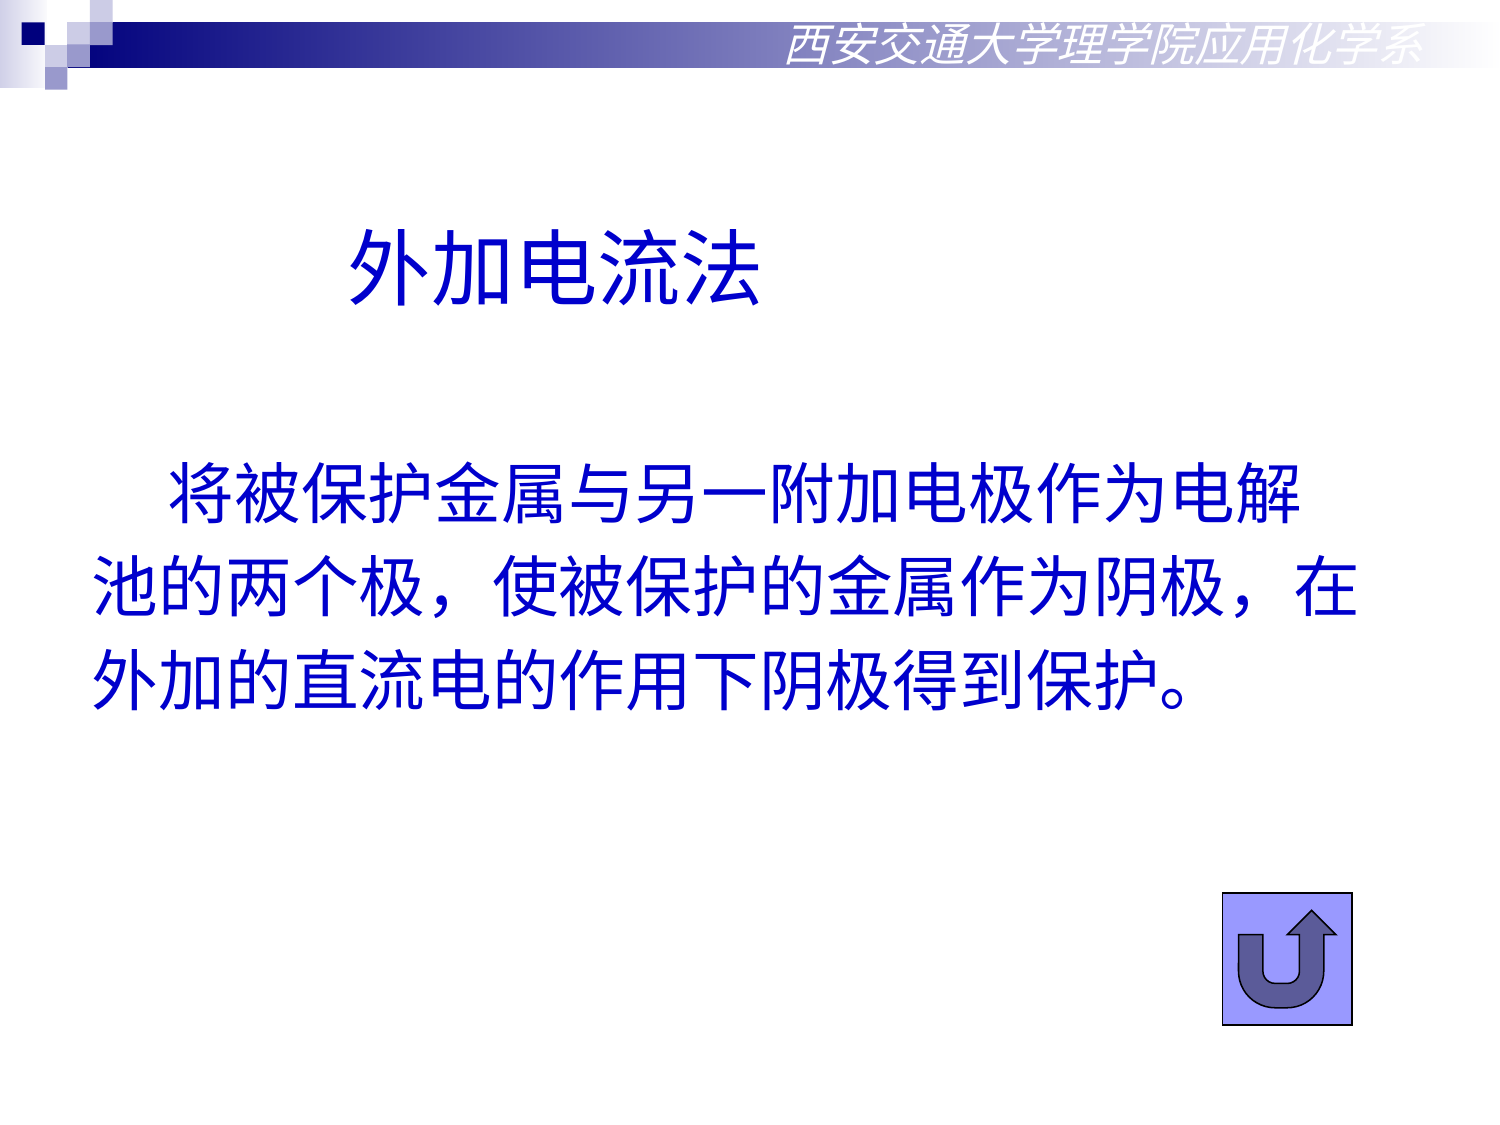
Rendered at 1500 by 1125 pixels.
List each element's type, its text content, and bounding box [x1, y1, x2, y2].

list 将被保护金属与另一附加电极作为电解 池的两个极，使被保护的金属作为阴极，在 外加的直流电的作用下阴极得到保护。 [76, 444, 1428, 816]
title 外加电流法 [111, 172, 1000, 360]
text_box 西安交通大学理学院应用化学系 [767, 8, 1500, 78]
text_box [1222, 893, 1353, 1025]
